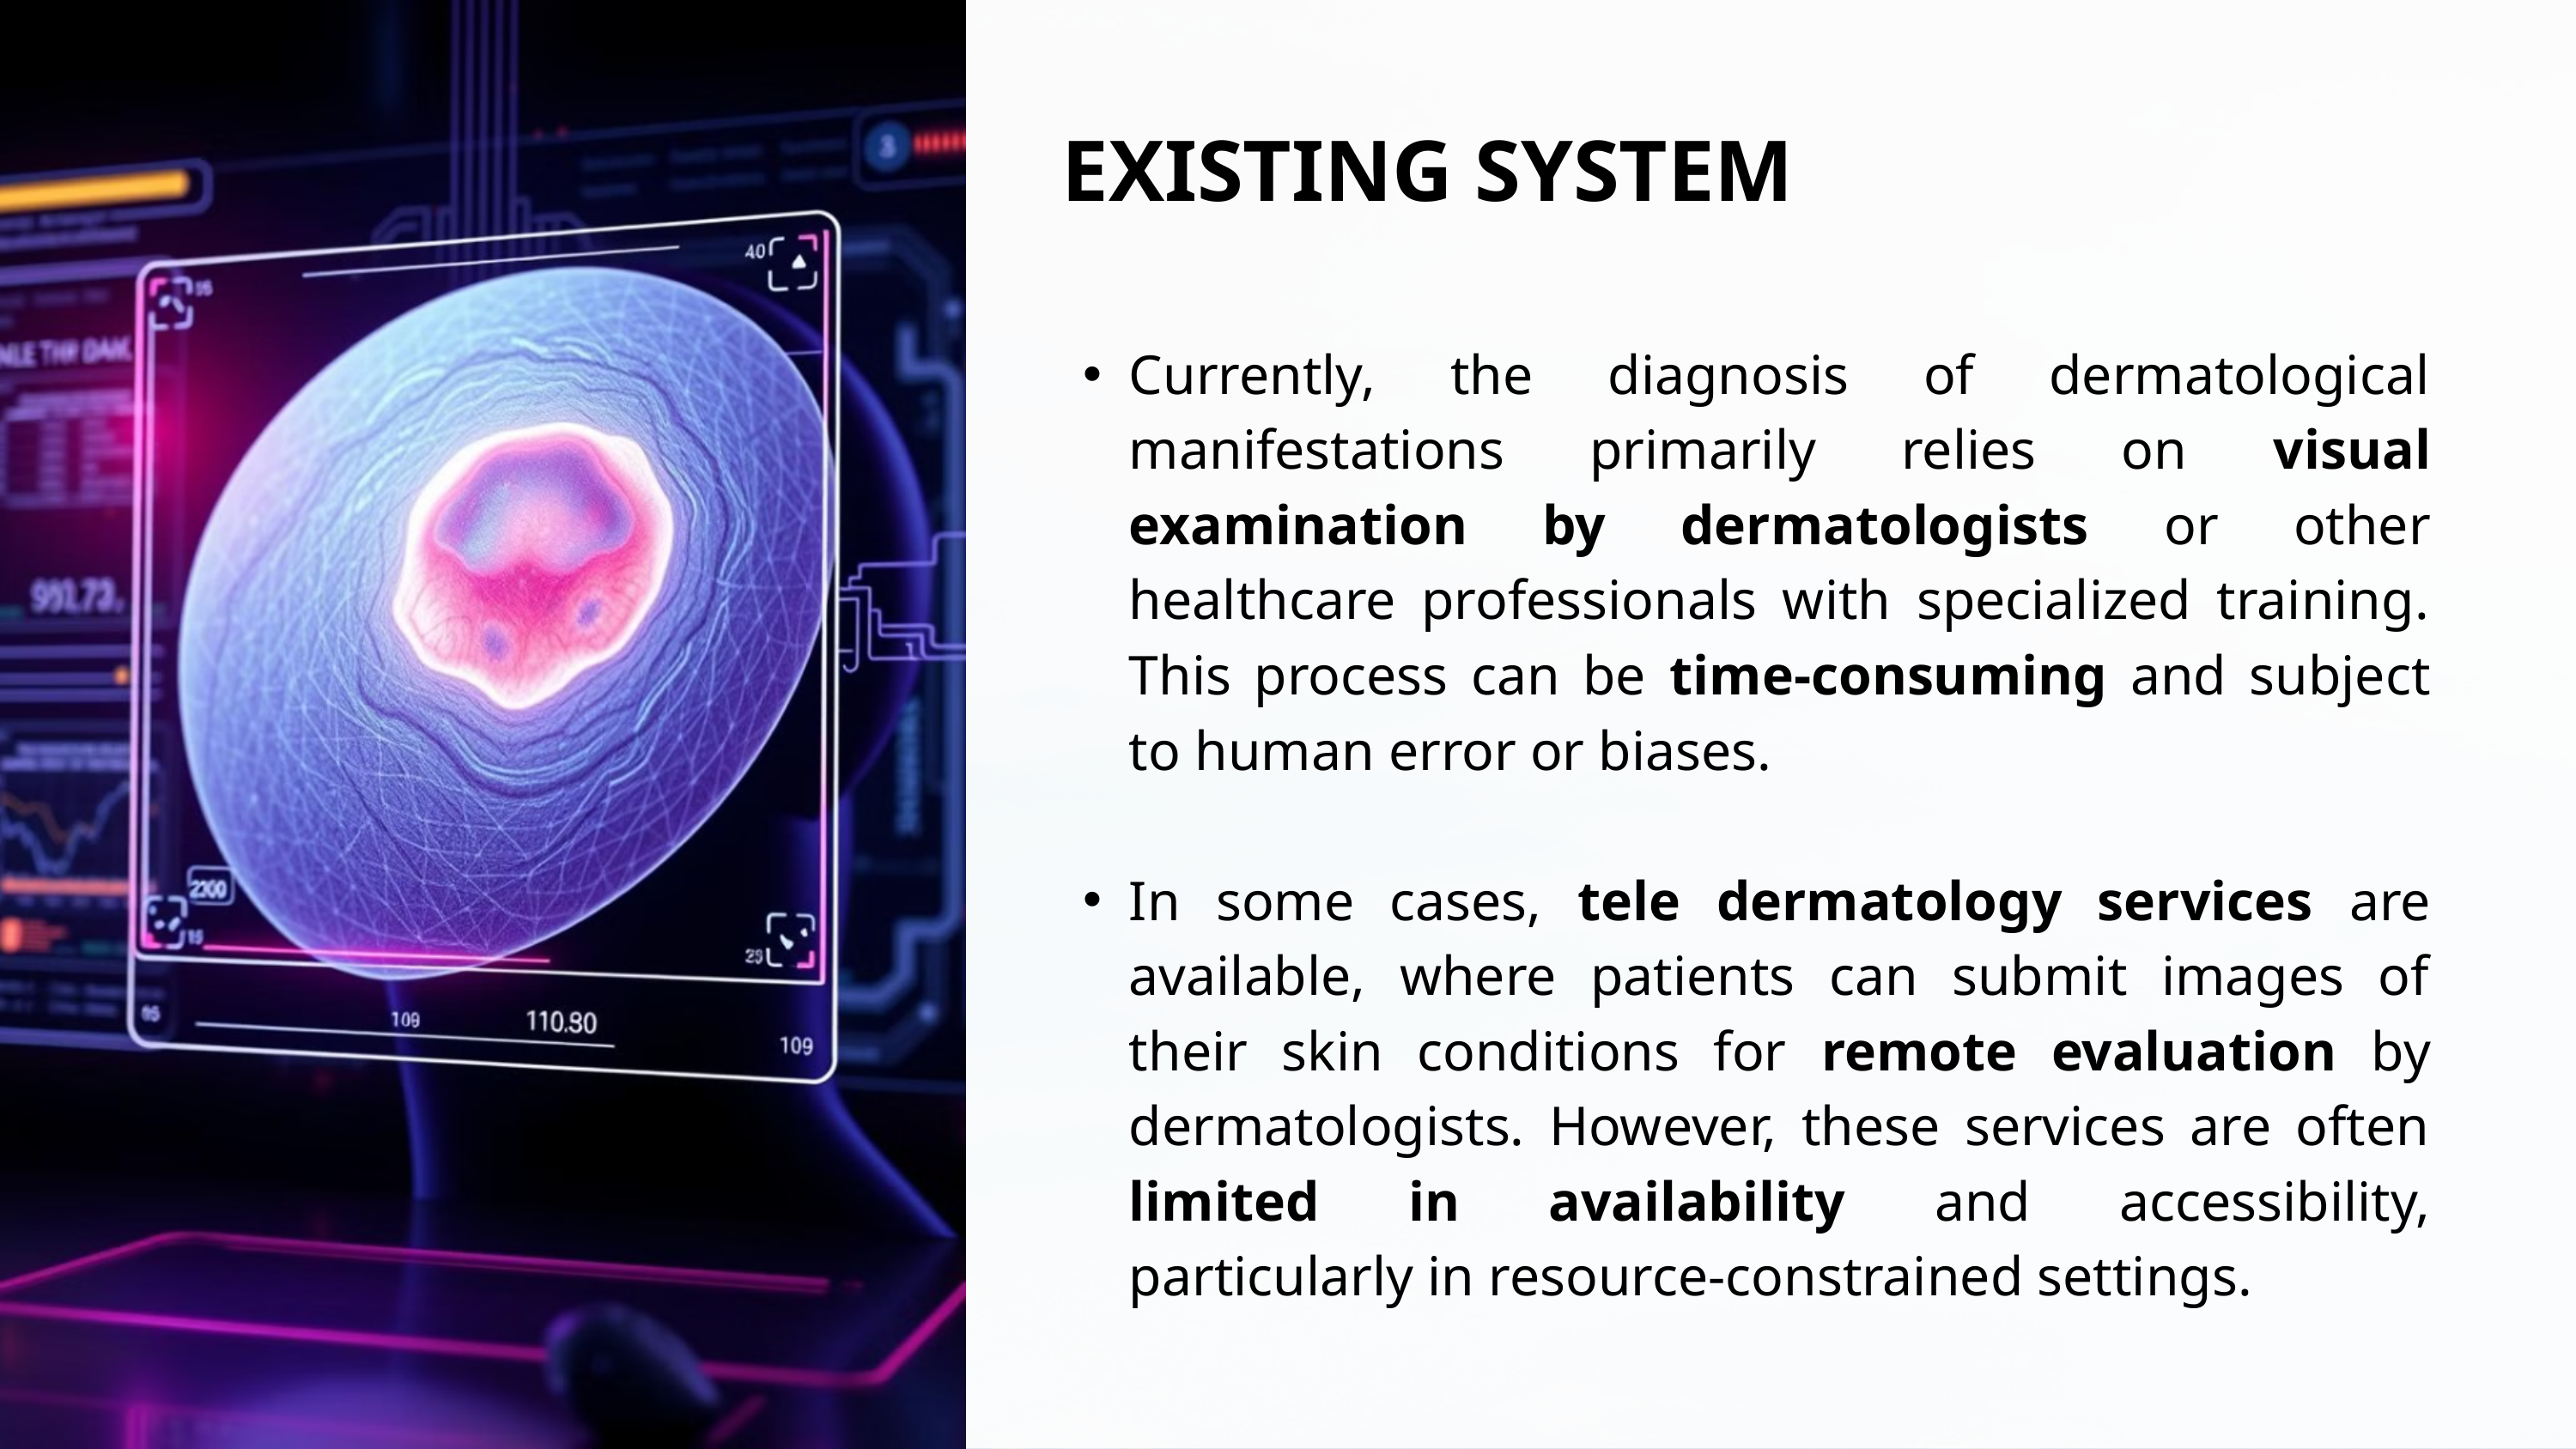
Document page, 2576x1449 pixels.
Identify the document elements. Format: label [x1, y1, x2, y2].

text_box [0, 0, 2576, 1449]
